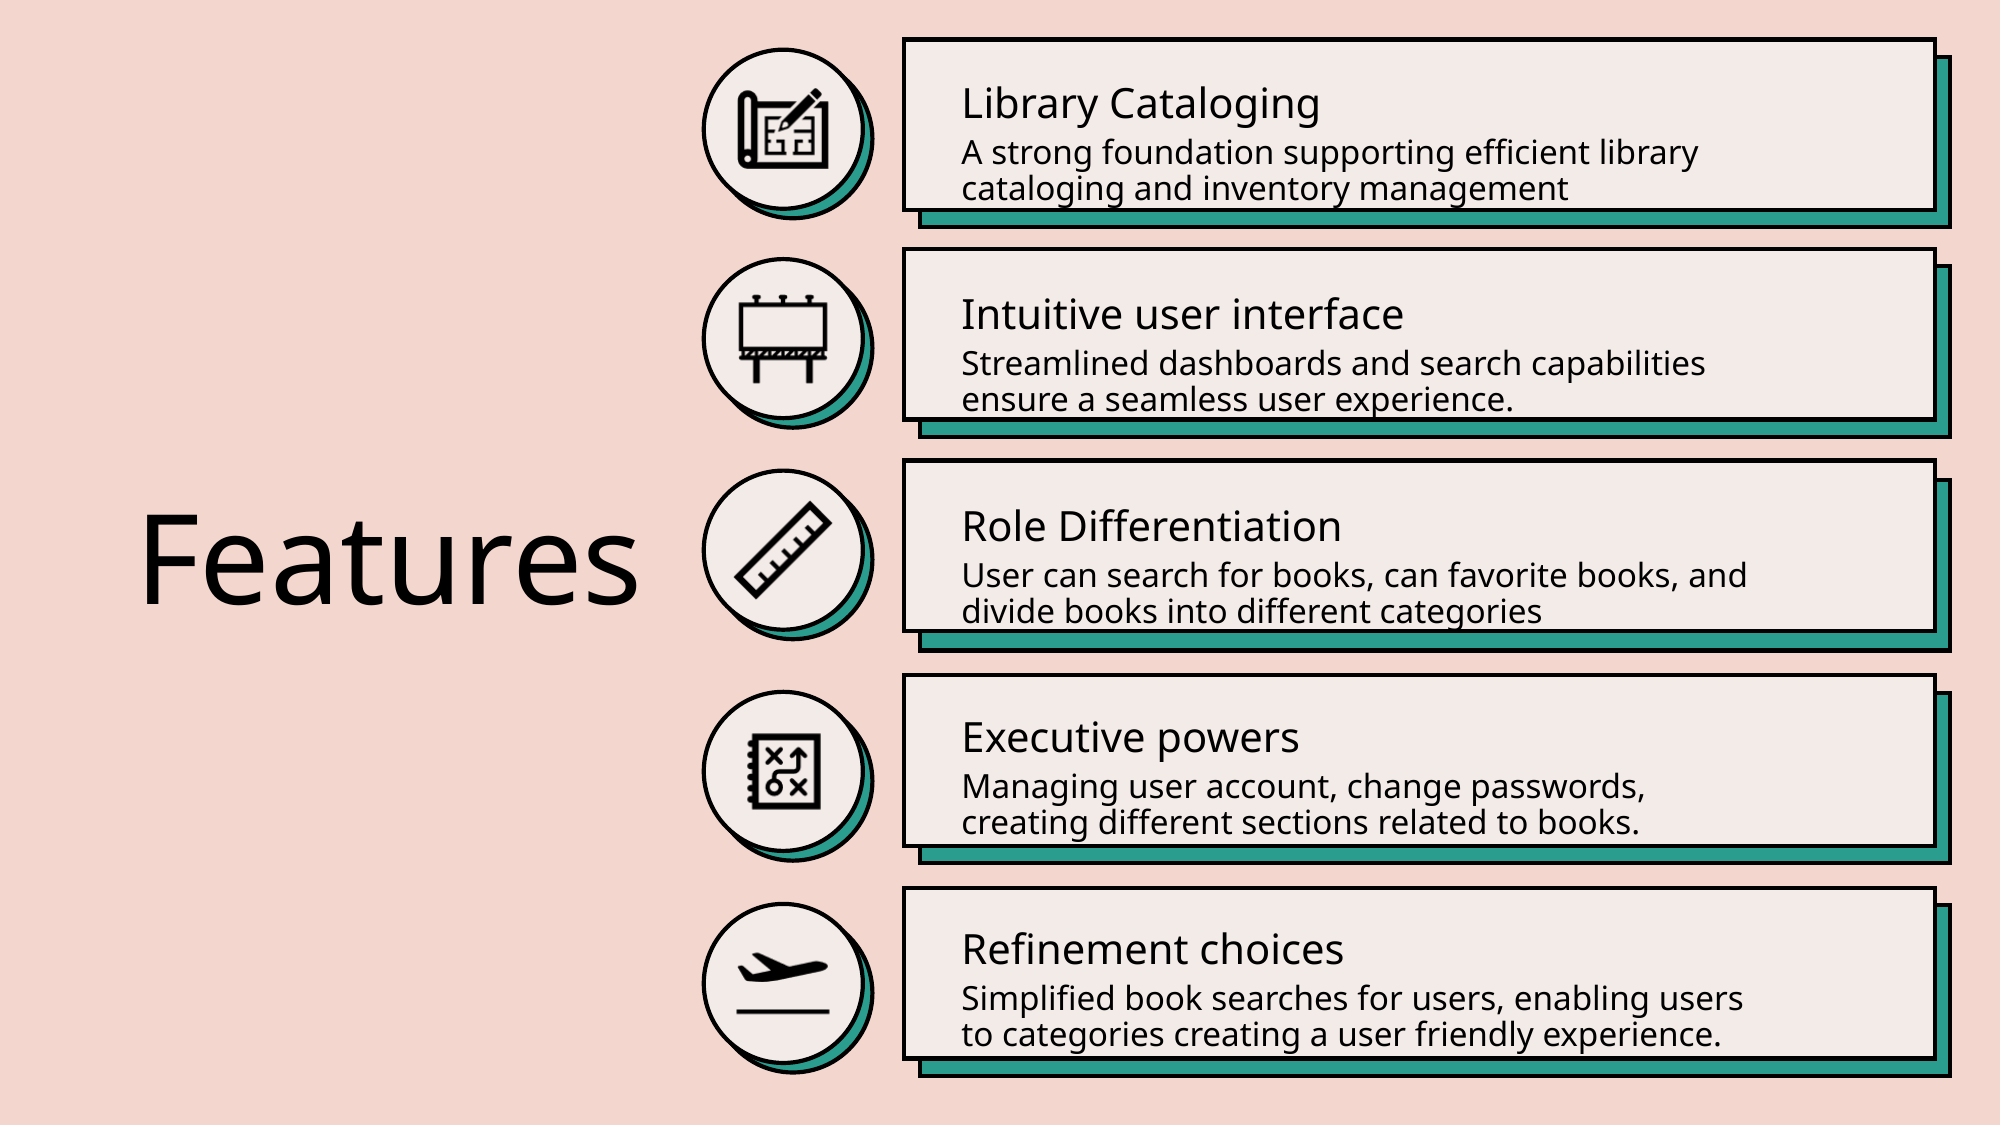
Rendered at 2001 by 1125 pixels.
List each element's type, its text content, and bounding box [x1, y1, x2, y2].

list Library Cataloging [946, 75, 1577, 128]
picture [730, 497, 836, 603]
list Refinement choices [946, 921, 1577, 974]
list User can search for books, can favorite books, and divide books into different categories [946, 551, 1772, 607]
picture [730, 286, 836, 392]
list Managing user account, change passwords, creating different sections related to books. [946, 762, 1772, 819]
list Intuitive user interface [946, 286, 1577, 339]
list A strong foundation supporting efficient library cataloging and inventory management [946, 128, 1772, 184]
list Role Differentiation [946, 498, 1577, 551]
list Executive powers [946, 709, 1577, 762]
list Streamlined dashboards and search capabilities ensure a seamless user experience. [946, 339, 1772, 396]
title Features [120, 319, 695, 789]
picture [730, 718, 836, 824]
picture [730, 76, 836, 182]
picture [730, 930, 836, 1036]
list Simplified book searches for users, enabling users to categories creating a user friendly experience. [946, 974, 1772, 1030]
